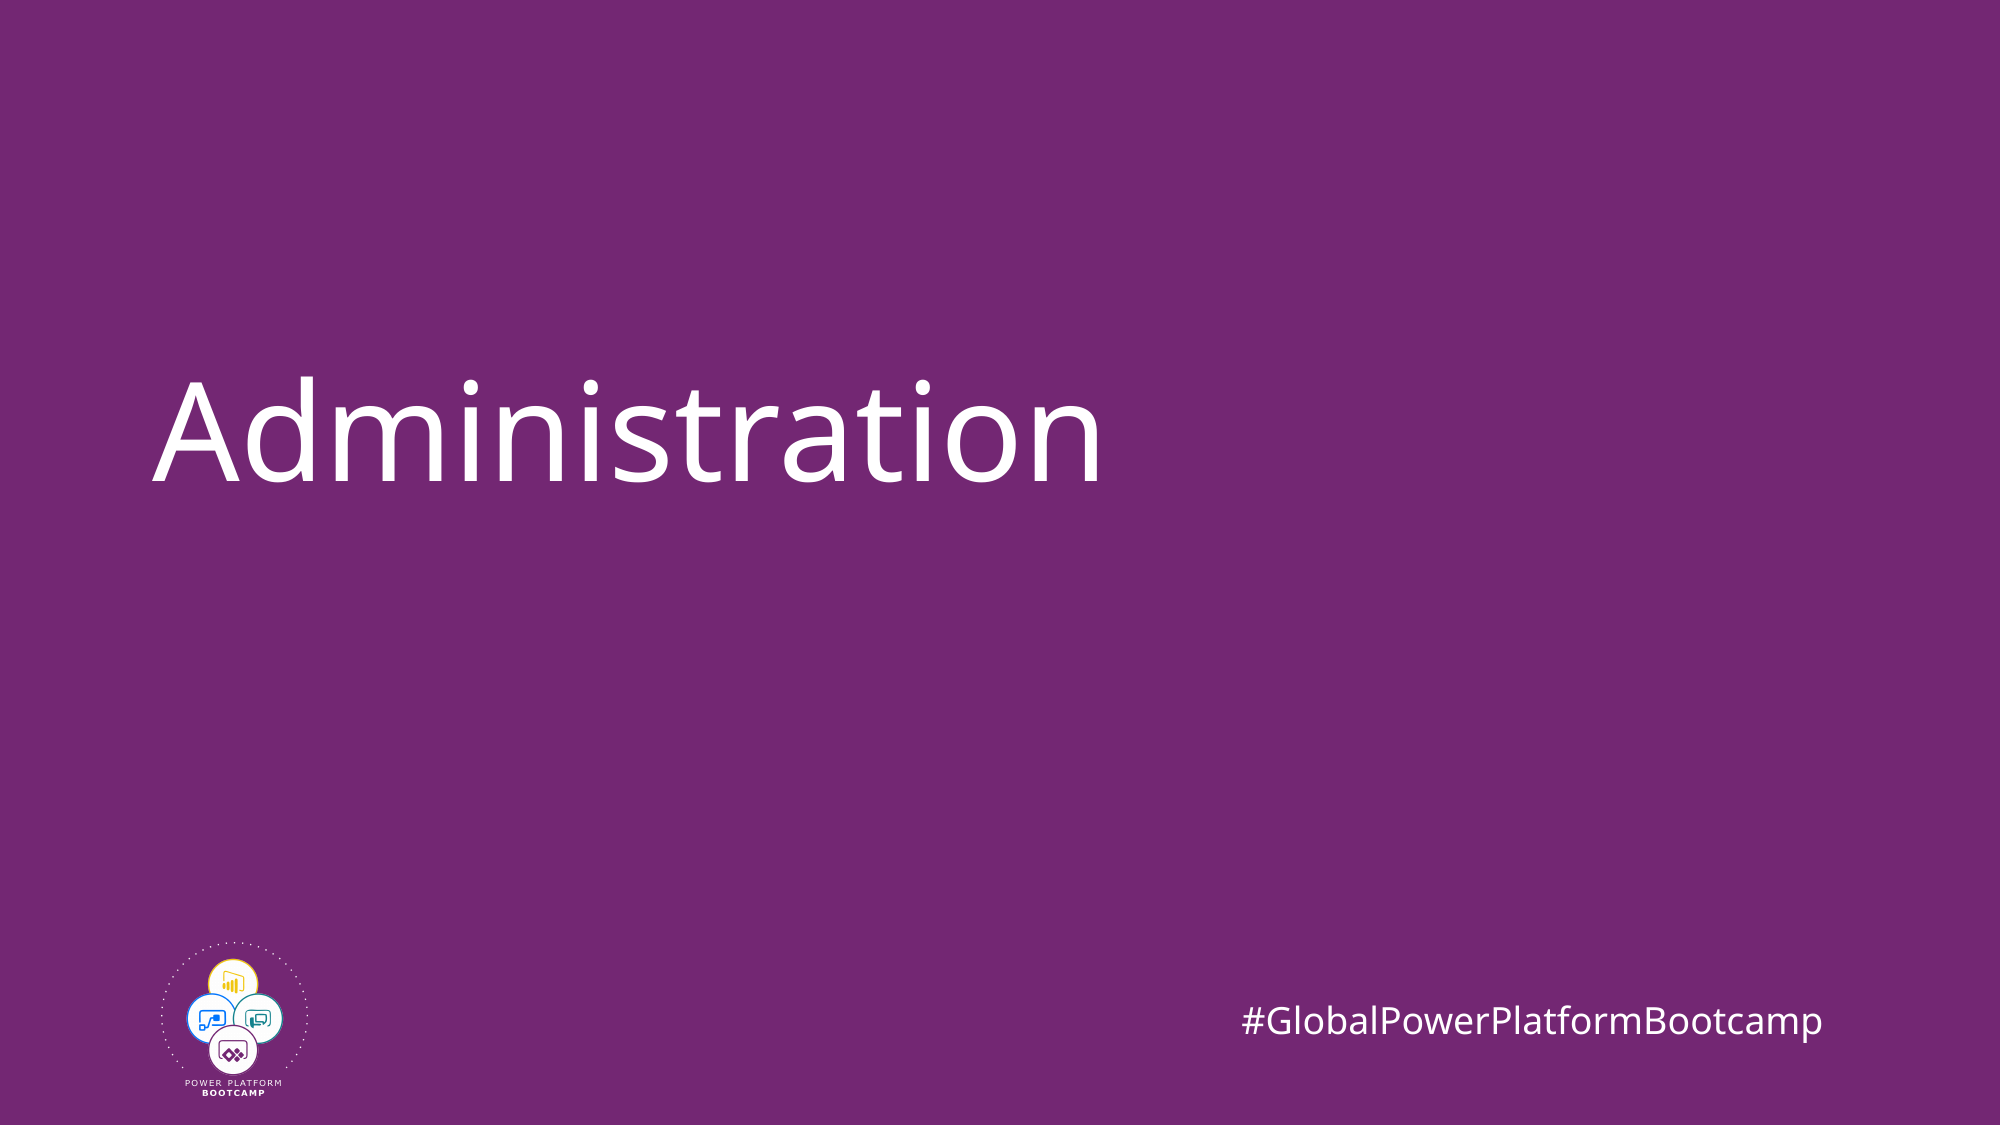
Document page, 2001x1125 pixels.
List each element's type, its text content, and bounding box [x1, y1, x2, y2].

title Administration [137, 341, 1755, 532]
picture [161, 942, 308, 1096]
